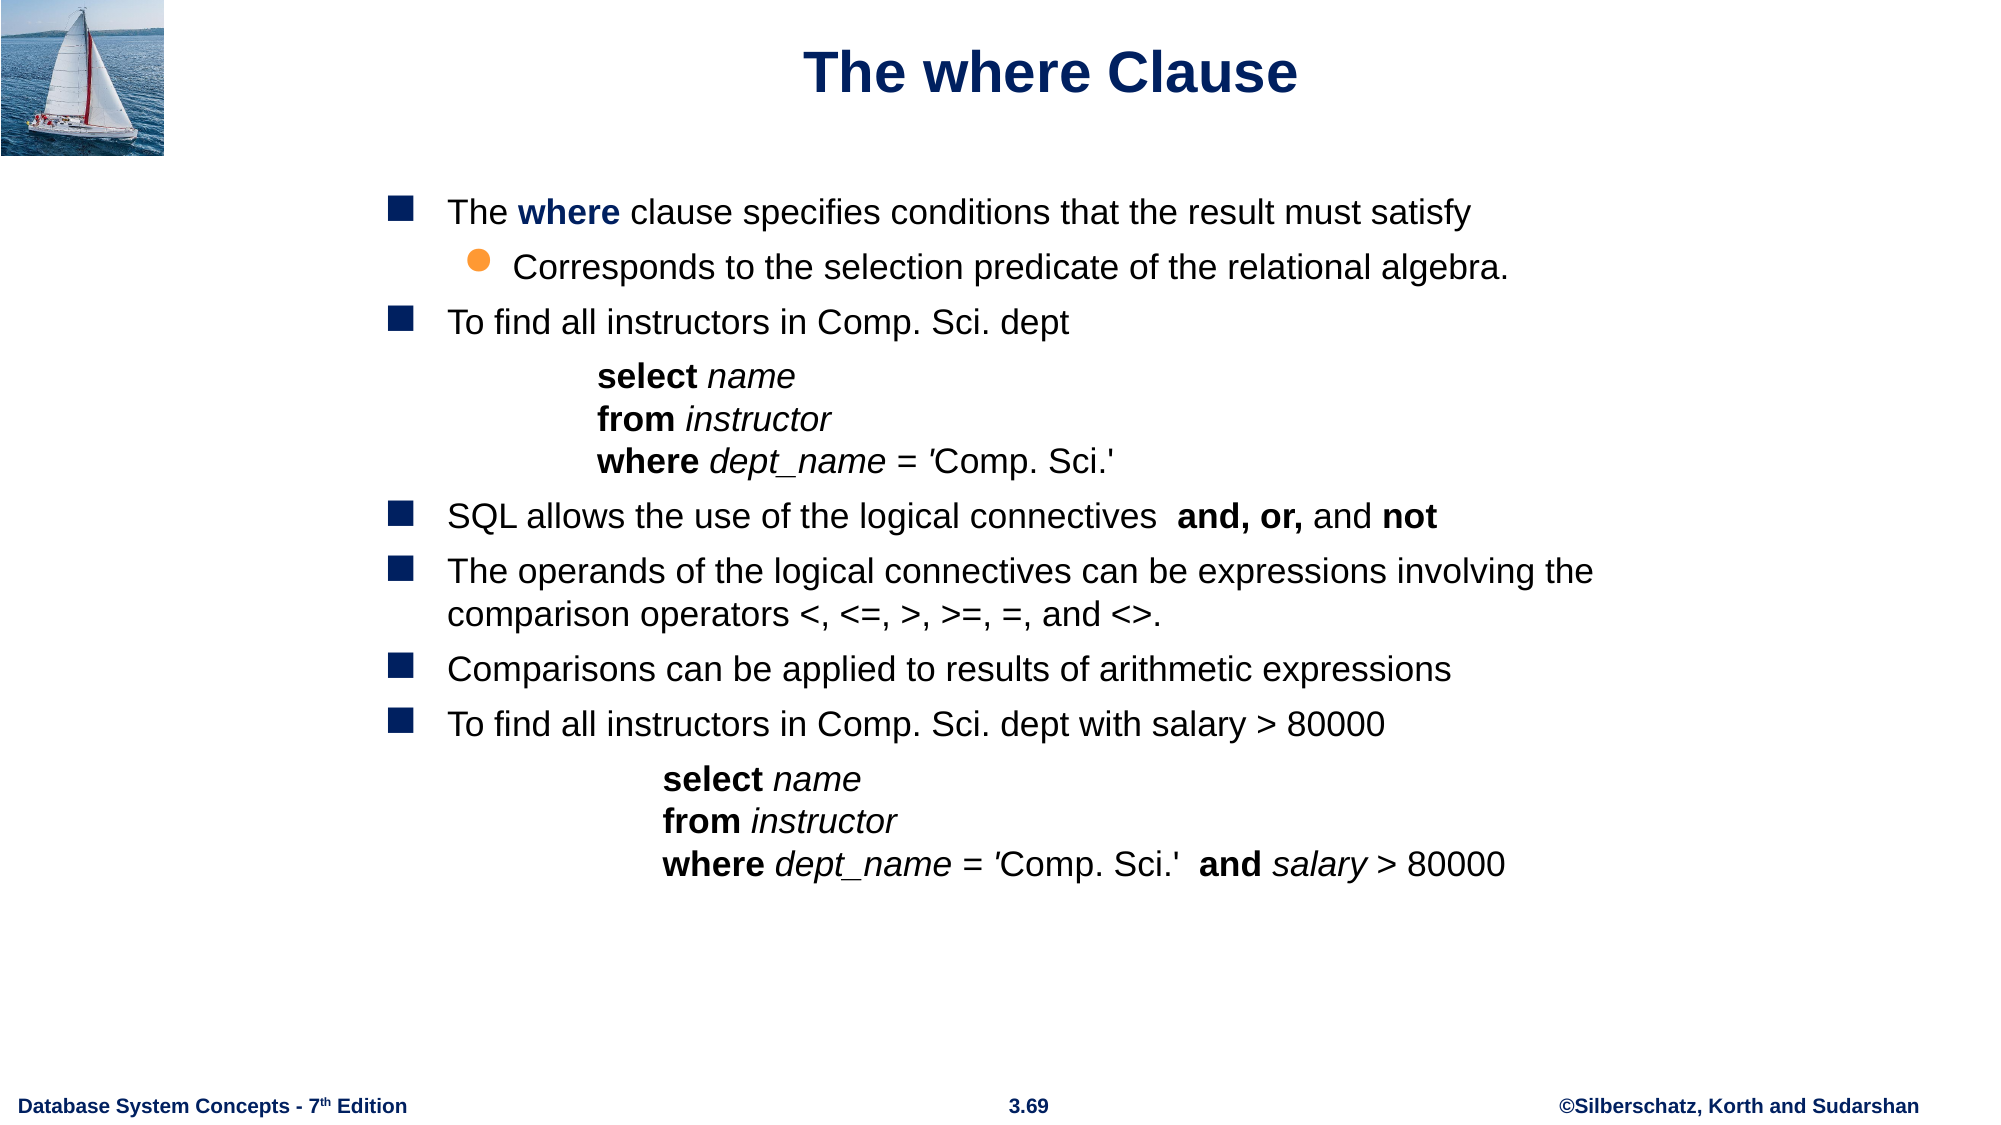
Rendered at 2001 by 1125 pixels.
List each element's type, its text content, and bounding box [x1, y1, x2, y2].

title The where Clause [167, 18, 1935, 120]
picture [1, 0, 164, 156]
list The where clause specifies conditions that the result must satisfy Corresponds to the selection predicate of the relational algebra. To find all instructors in Comp. Sci. dept select name from instructor where dept_name = 'Comp. Sci.' SQL allows the use of the logical connectives and, or, and not The operands of the logical connectives can be expressions involving the comparison operators <, <=, >, >=, =, and <>. Comparisons can be applied to results of arithmetic expressions To find all instructors in Comp. Sci. dept with salary > 80000 select name from instructor where dept_name = 'Comp. Sci.' and salary > 80000 [376, 181, 1638, 982]
